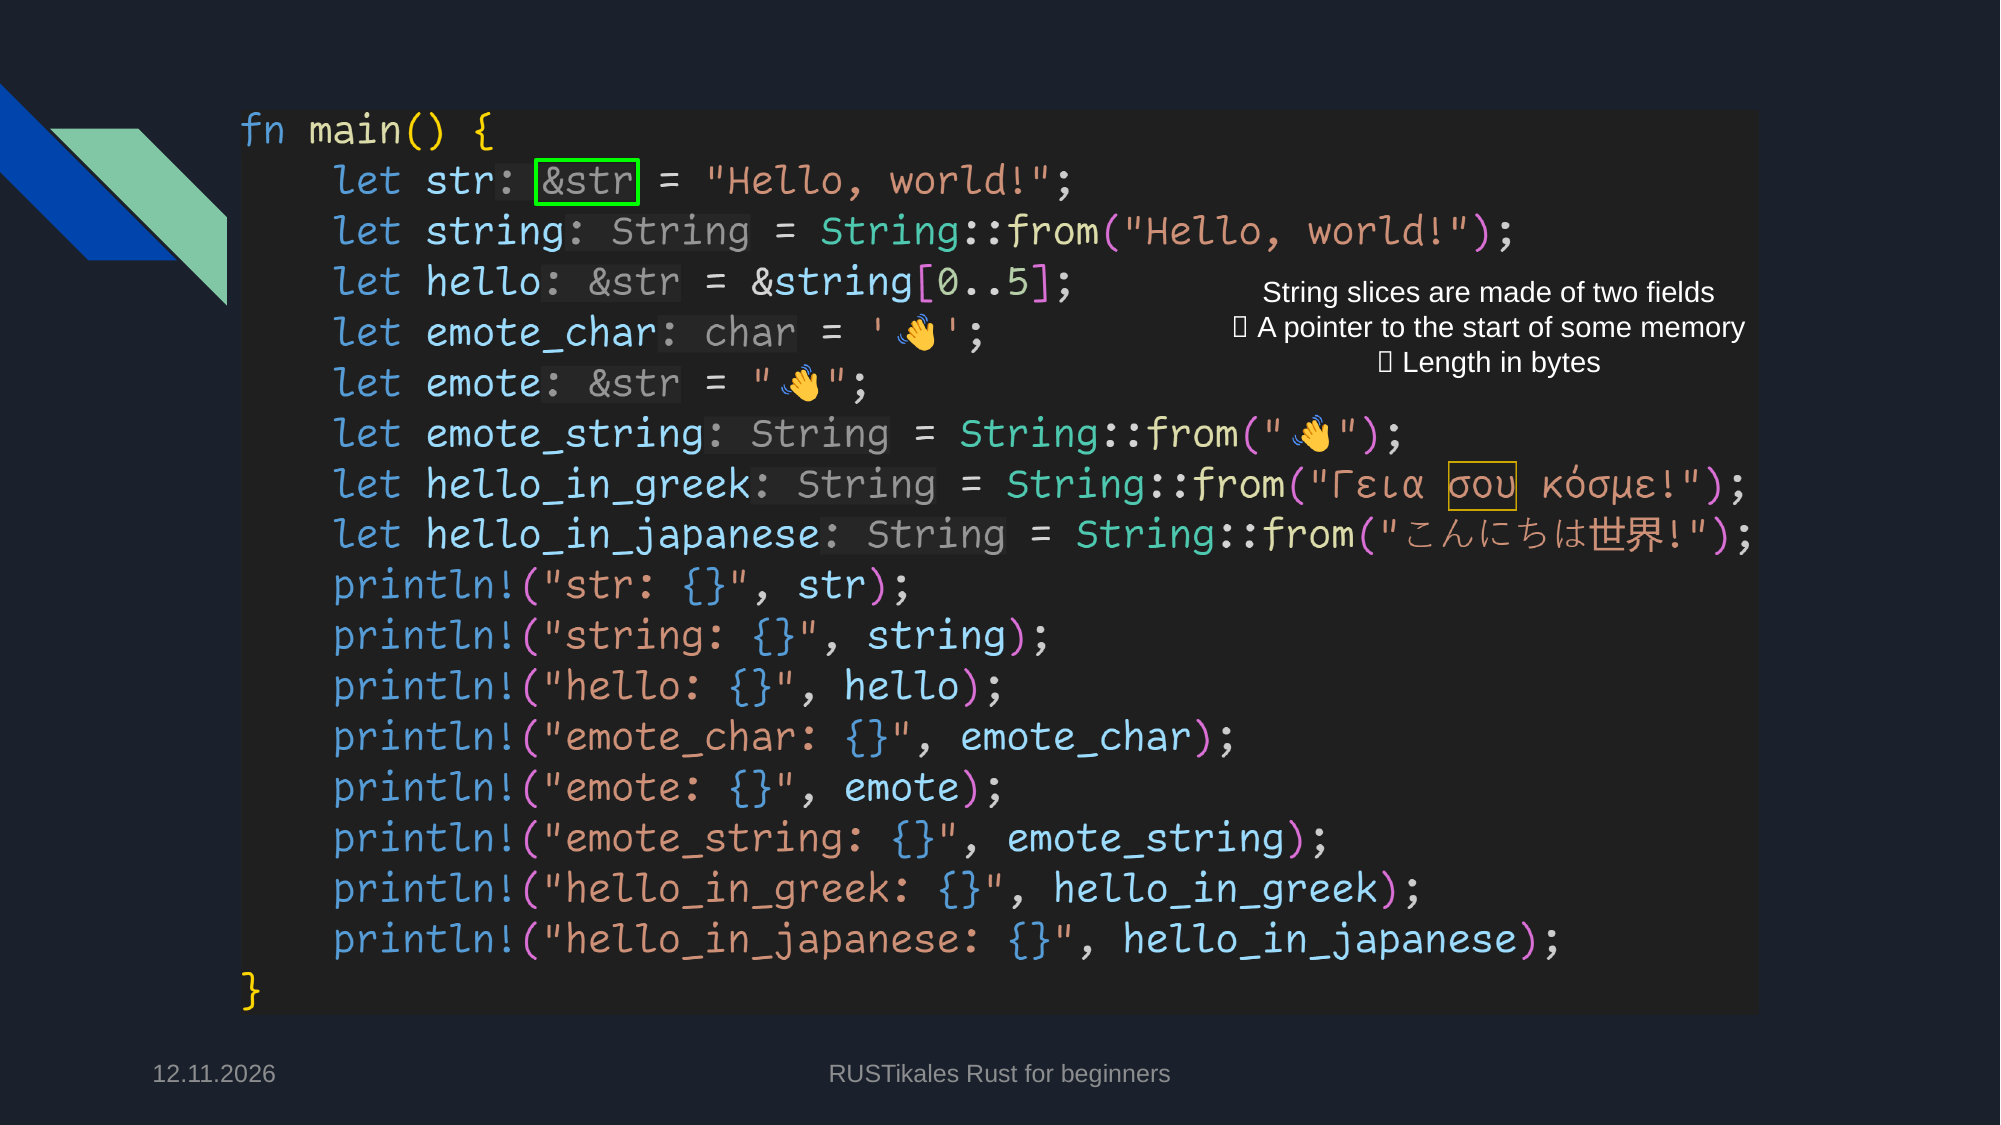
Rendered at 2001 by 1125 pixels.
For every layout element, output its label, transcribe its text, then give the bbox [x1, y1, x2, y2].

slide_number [137, 1042, 588, 1103]
picture [241, 110, 1759, 1015]
footer RUSTikales Rust for beginners [662, 1042, 1338, 1103]
